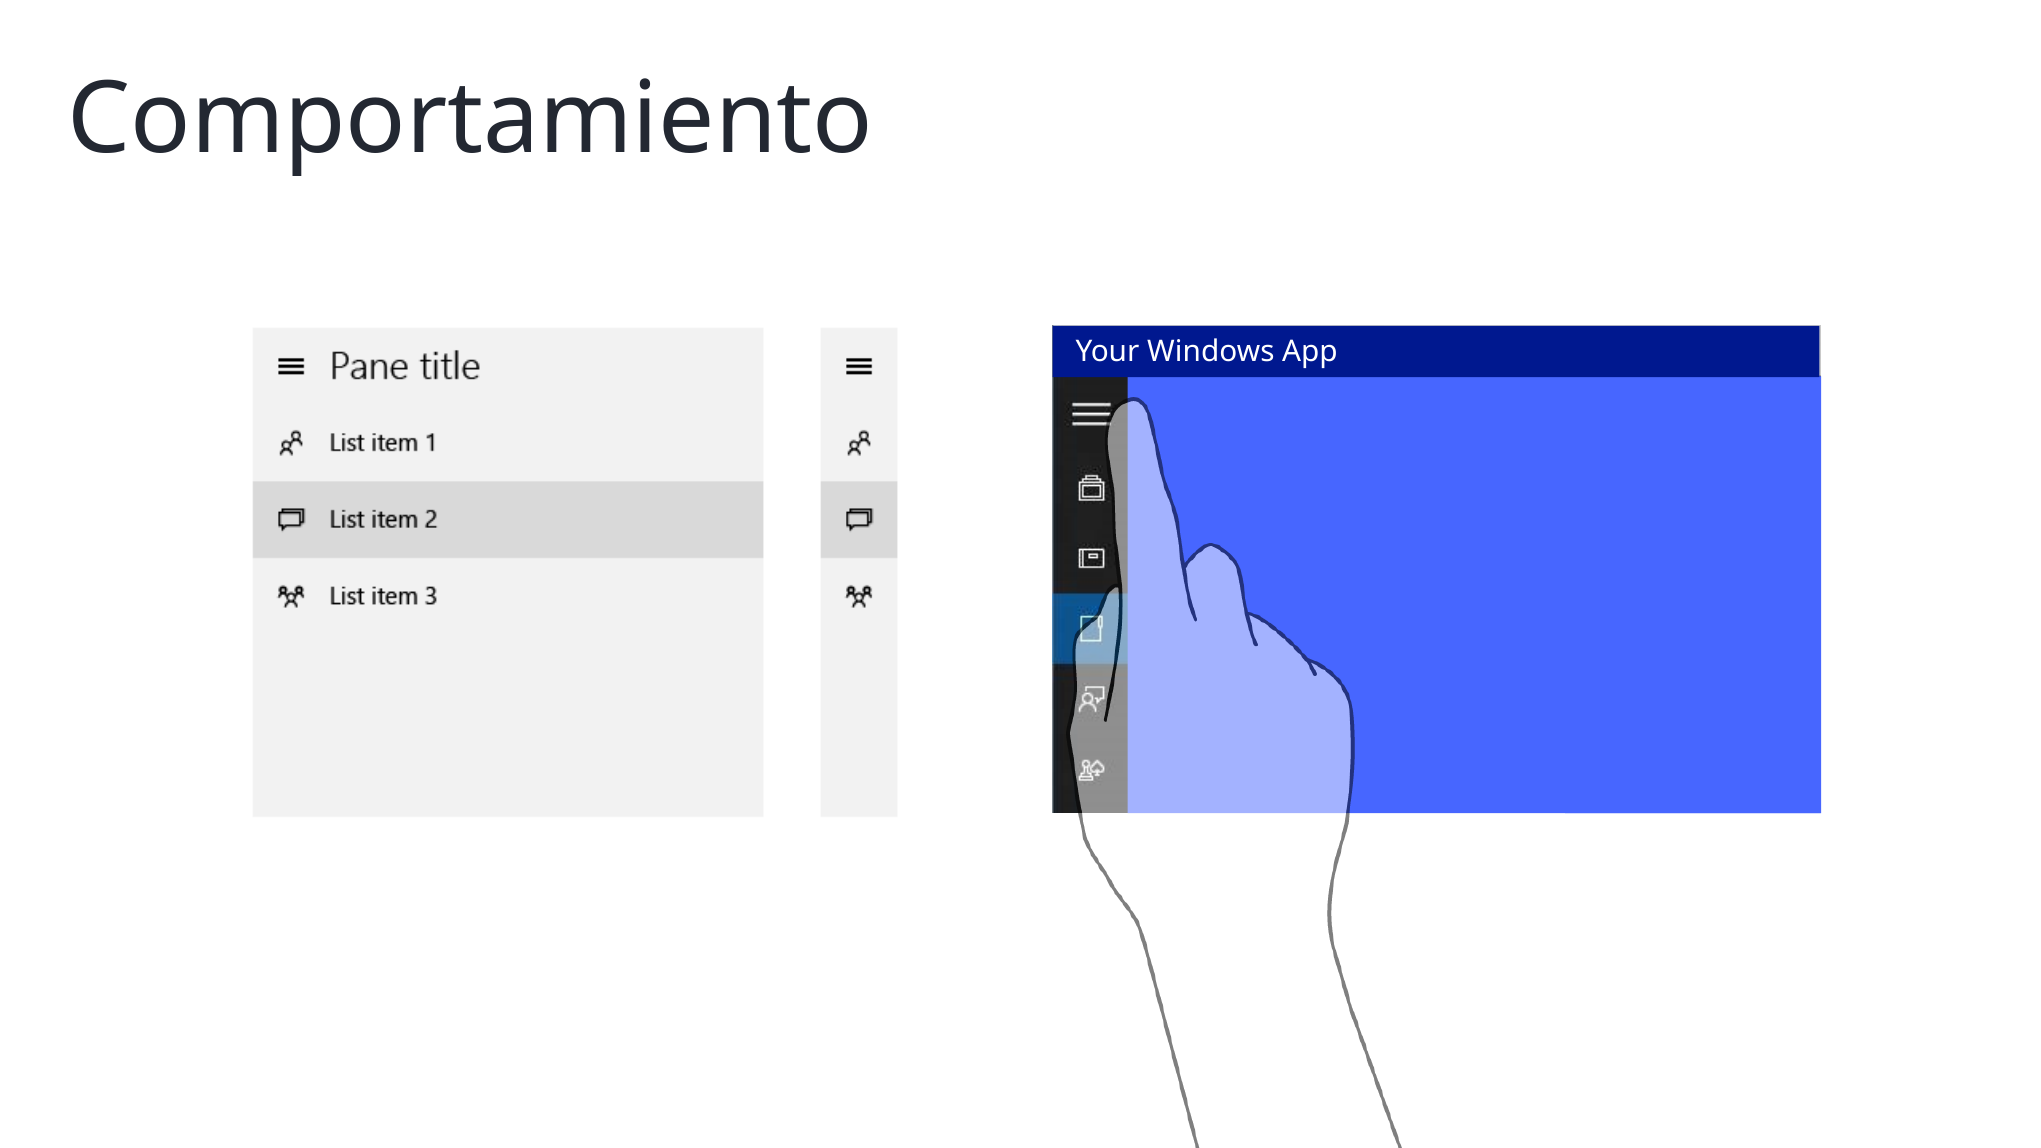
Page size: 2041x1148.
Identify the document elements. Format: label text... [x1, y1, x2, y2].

picture [1052, 325, 1822, 1148]
title Comportamiento [45, 48, 1996, 199]
picture [242, 317, 912, 830]
